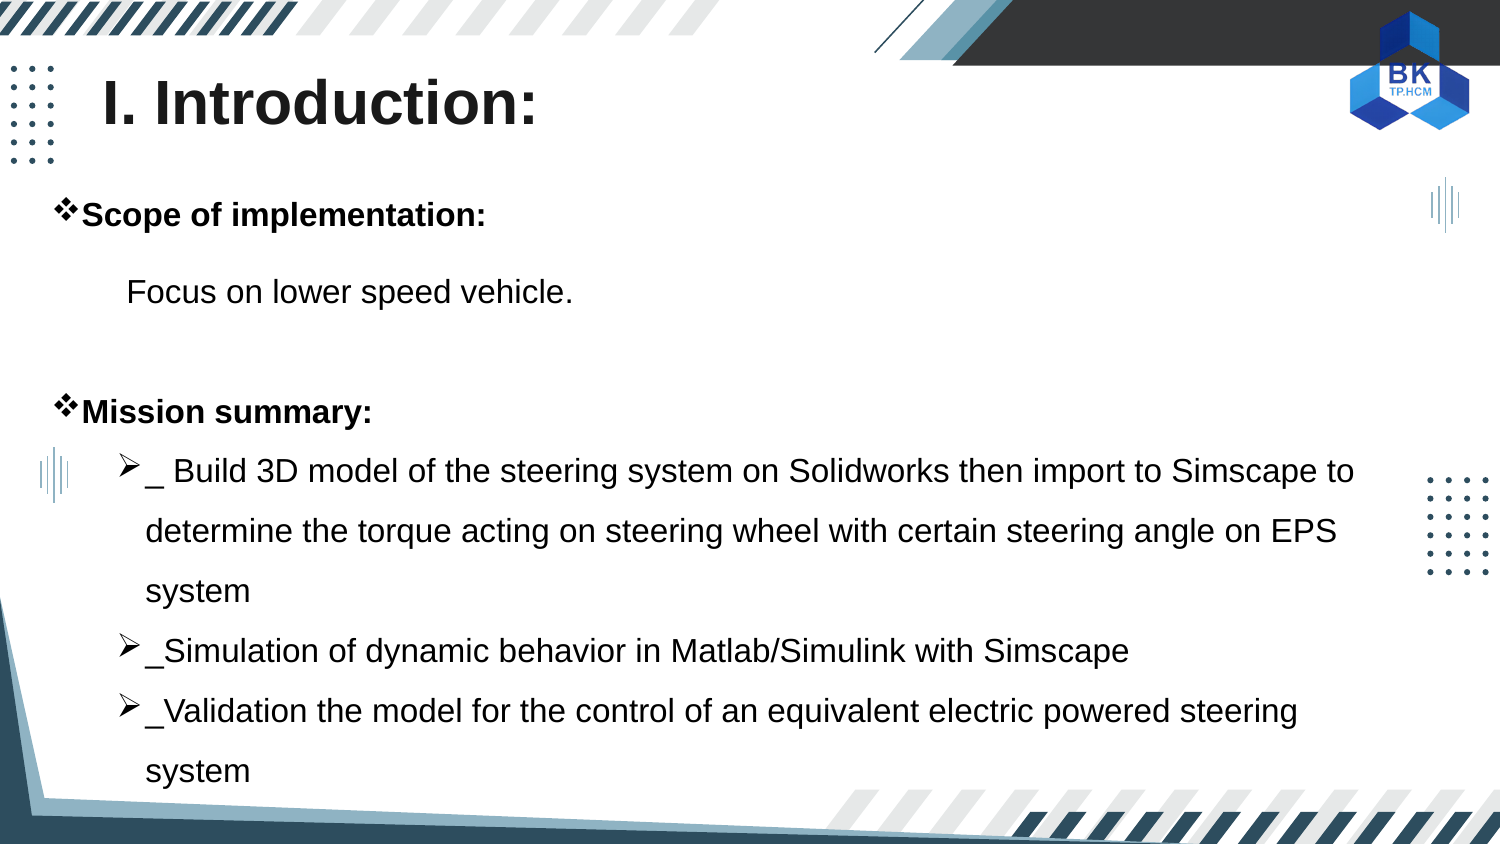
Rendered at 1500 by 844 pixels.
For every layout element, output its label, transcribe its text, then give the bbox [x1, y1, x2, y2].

title I. Introduction: [0, 46, 675, 225]
text_box Scope of implementation: Focus on lower speed vehicle. Mission summary: _ Build 3D model of the steering system on Solidworks then import to Simscape to determine the torque acting on steering wheel with certain steering angle on EPS system _Simulation of dynamic behavior in Matlab/Simulink with Simscape _Validation the model for the control of an equivalent electric powered steering system [36, 166, 1406, 837]
picture [1343, 3, 1476, 137]
